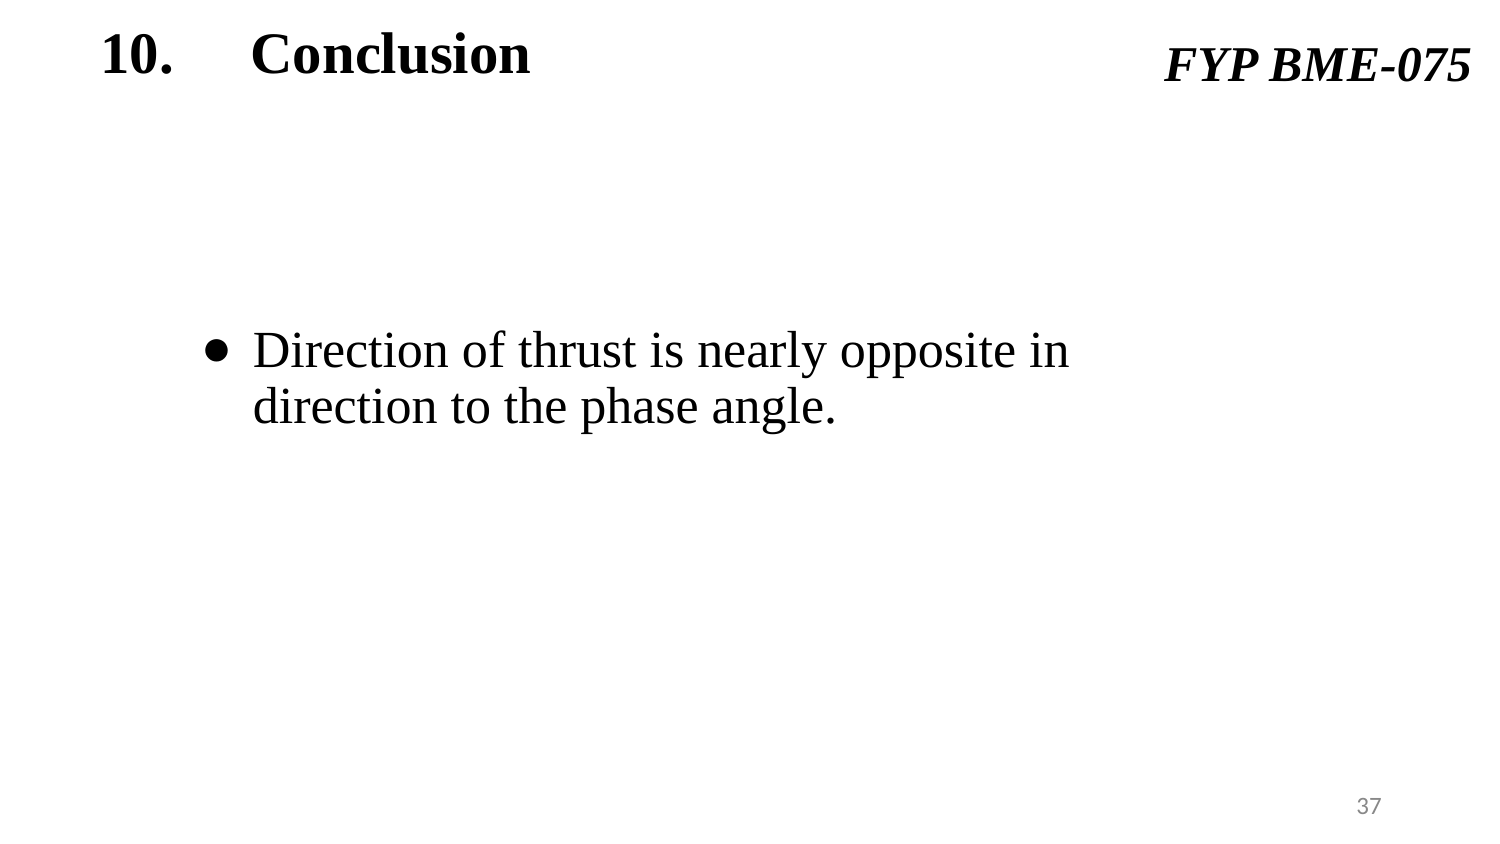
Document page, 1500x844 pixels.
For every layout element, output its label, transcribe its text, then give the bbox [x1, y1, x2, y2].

title 10. Conclusion [85, 19, 682, 90]
slide_number ‹#› [1059, 782, 1397, 827]
title Direction of thrust is nearly opposite in direction to the phase angle. [162, 143, 1225, 615]
text_box FYP BME-075 [1144, 16, 1492, 107]
